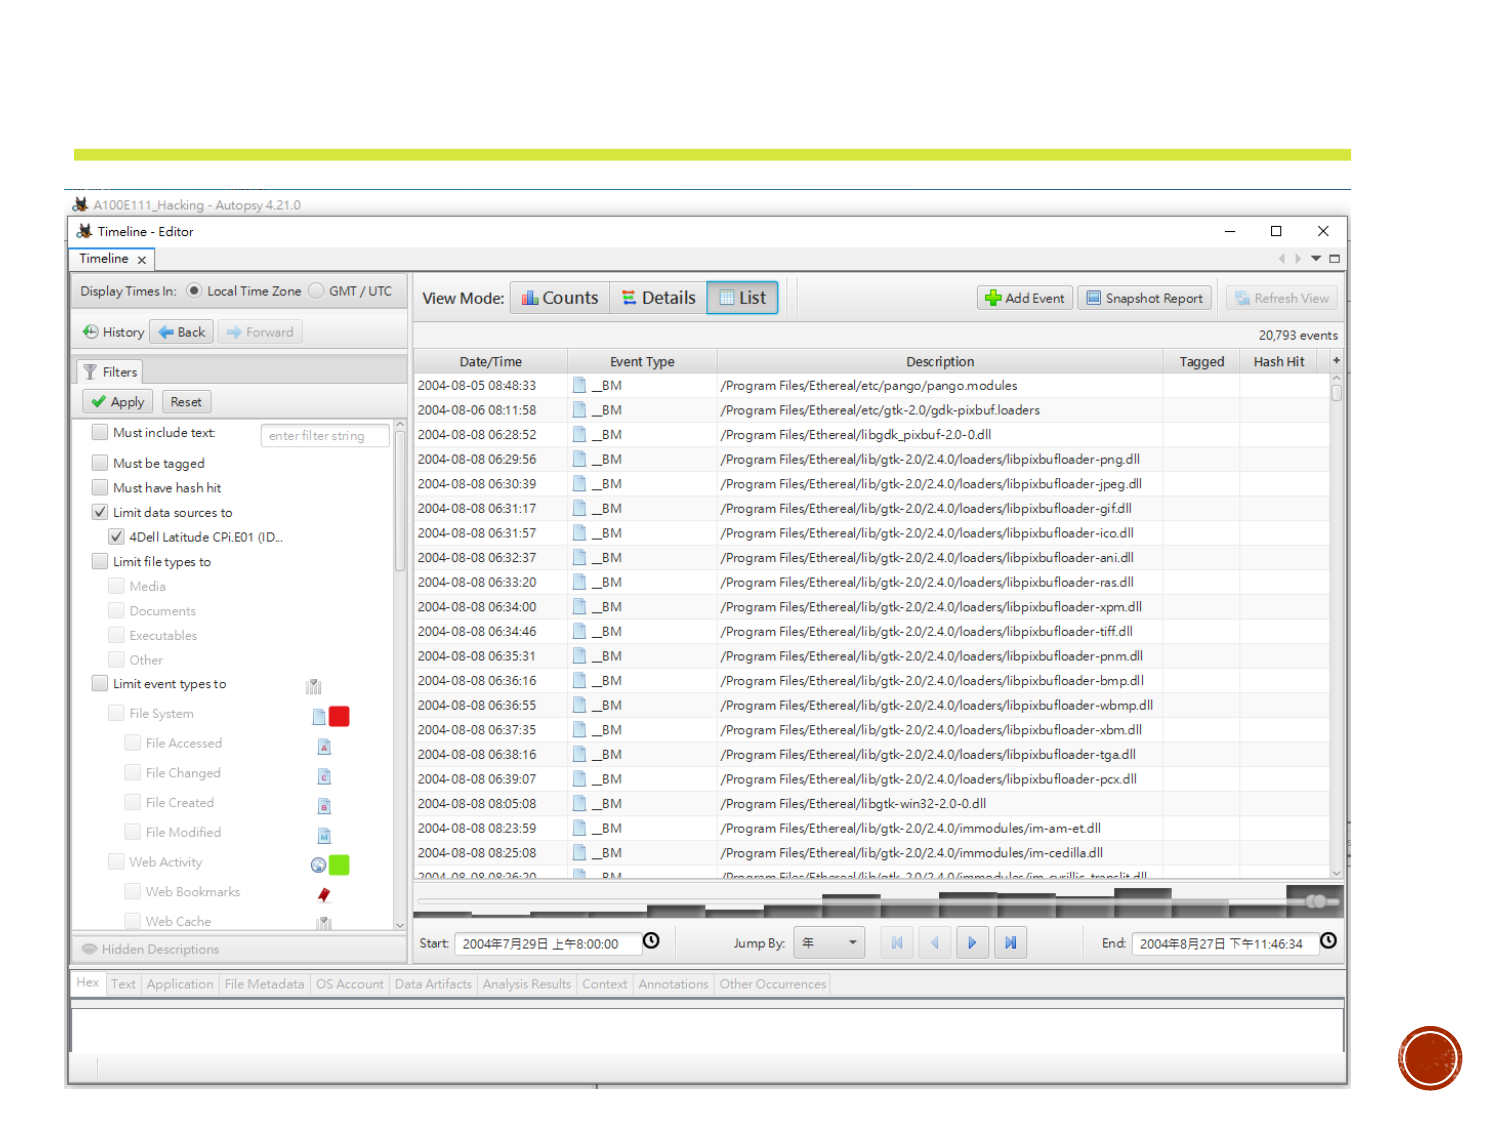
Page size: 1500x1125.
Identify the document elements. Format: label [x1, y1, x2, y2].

picture [64, 189, 1351, 1089]
